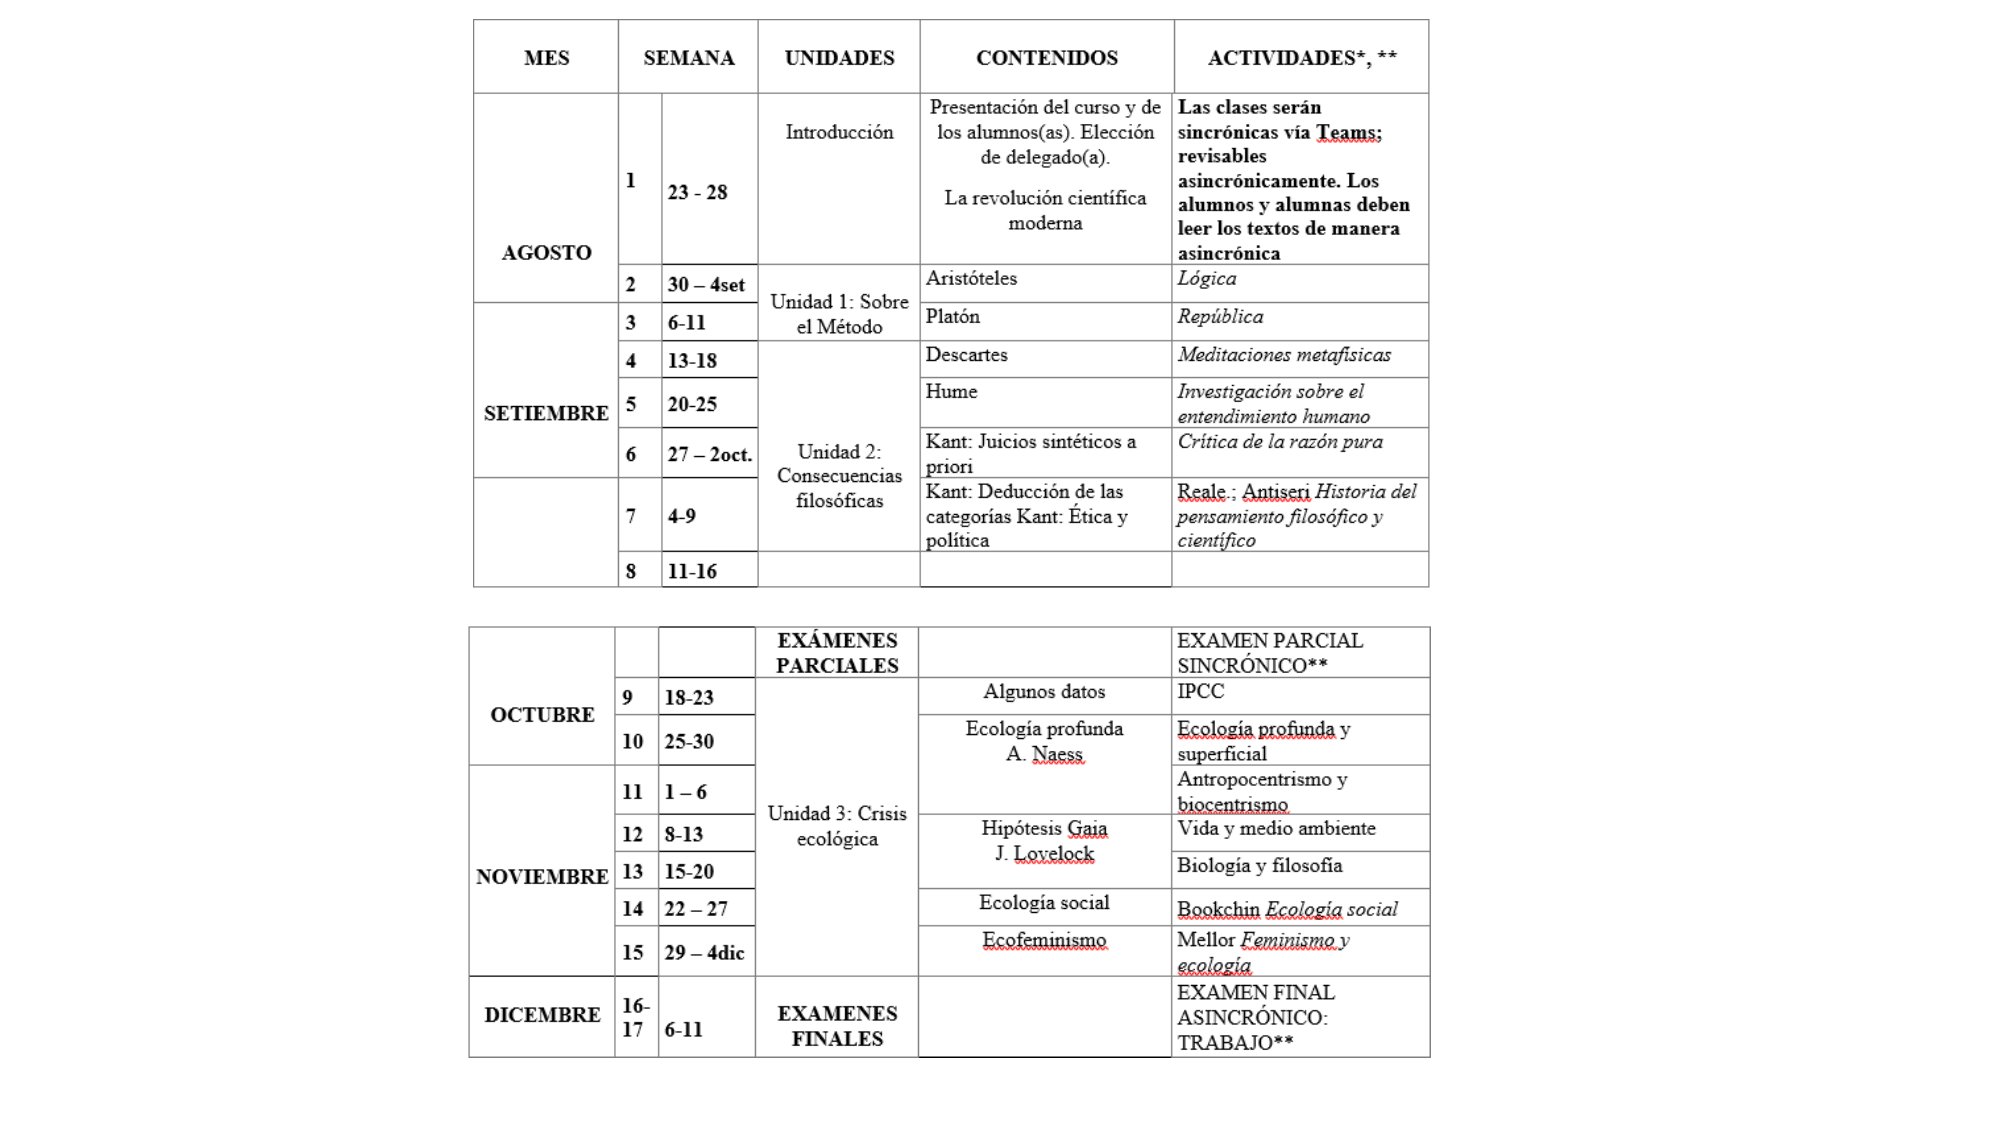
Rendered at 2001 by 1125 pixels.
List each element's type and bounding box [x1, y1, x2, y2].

picture [458, 19, 1431, 1058]
